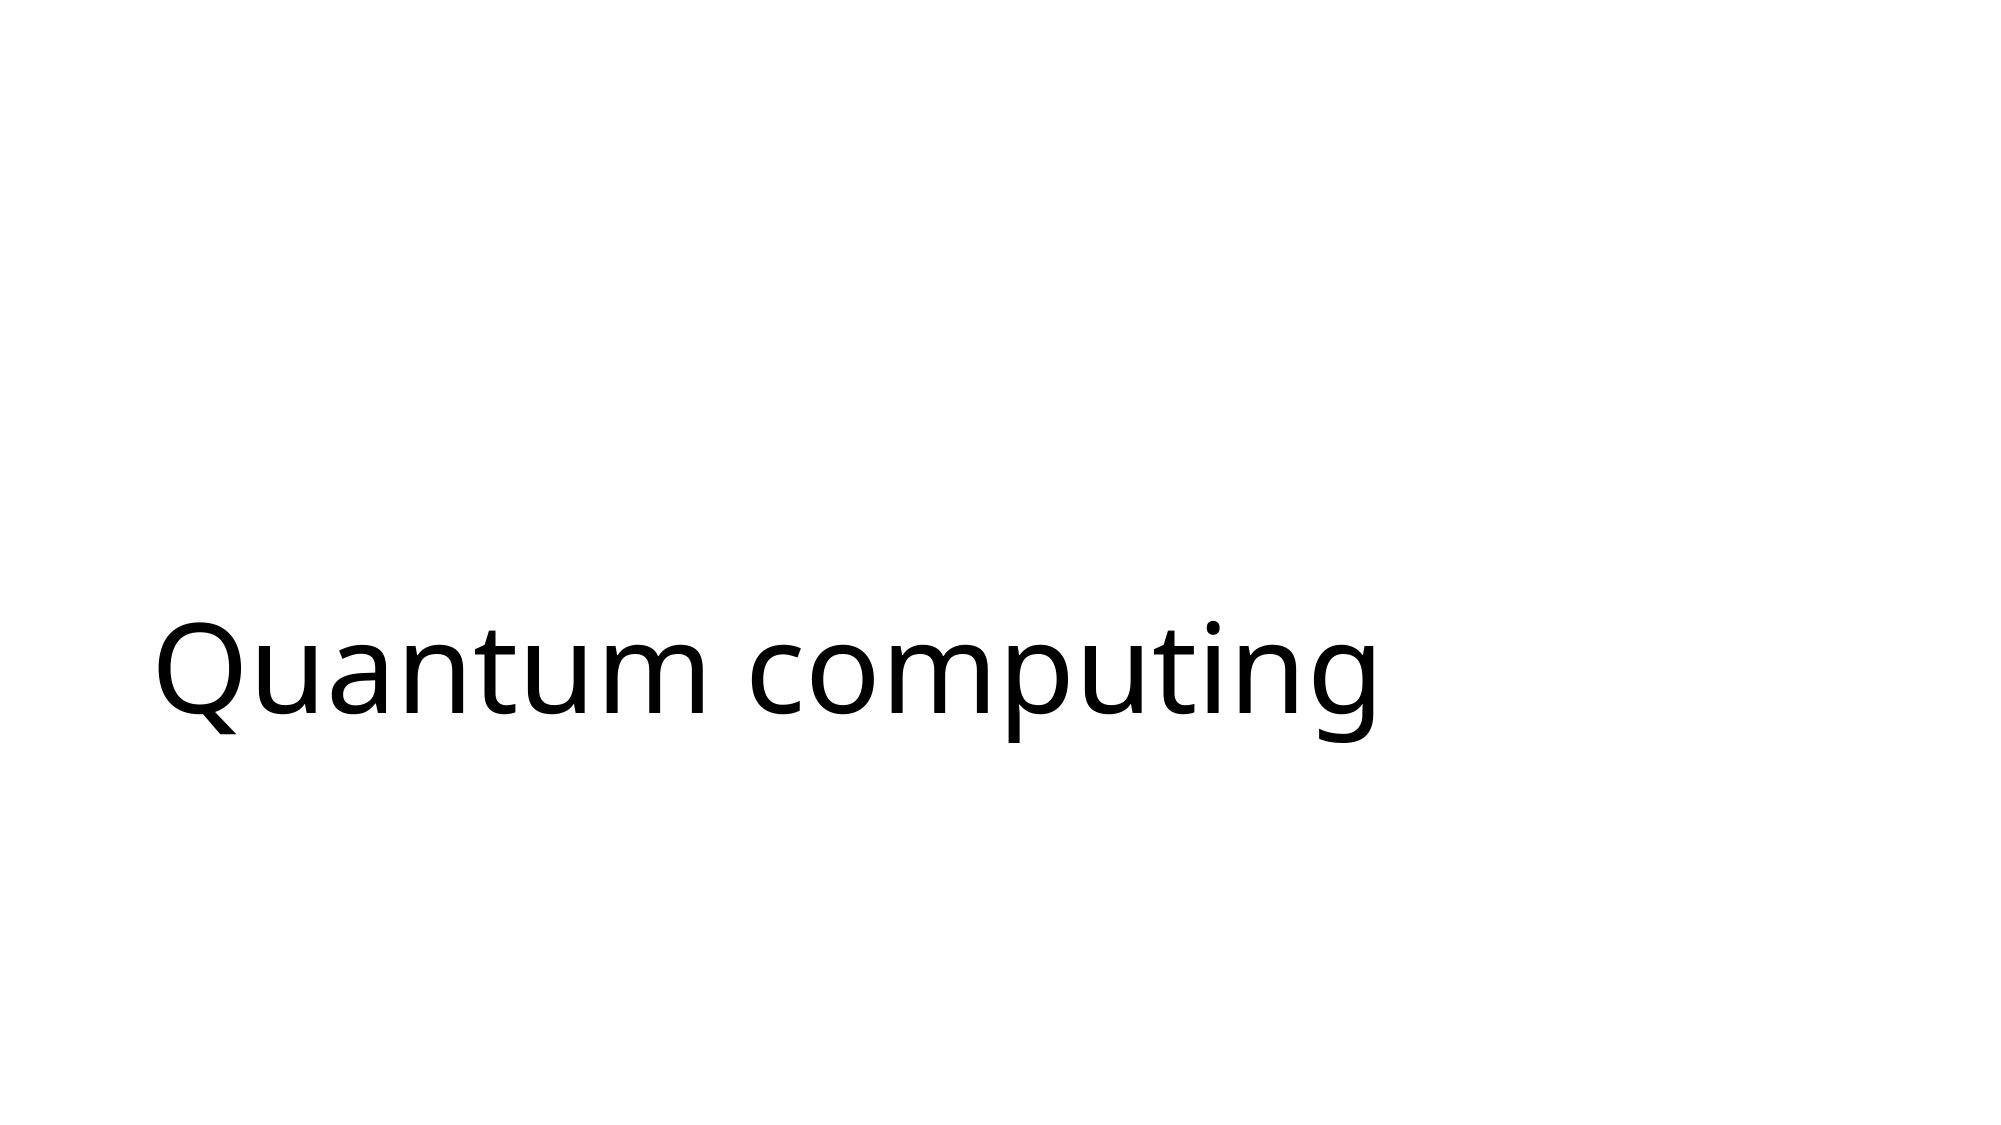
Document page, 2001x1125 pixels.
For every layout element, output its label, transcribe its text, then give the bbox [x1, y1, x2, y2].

title Quantum computing [136, 280, 1862, 749]
